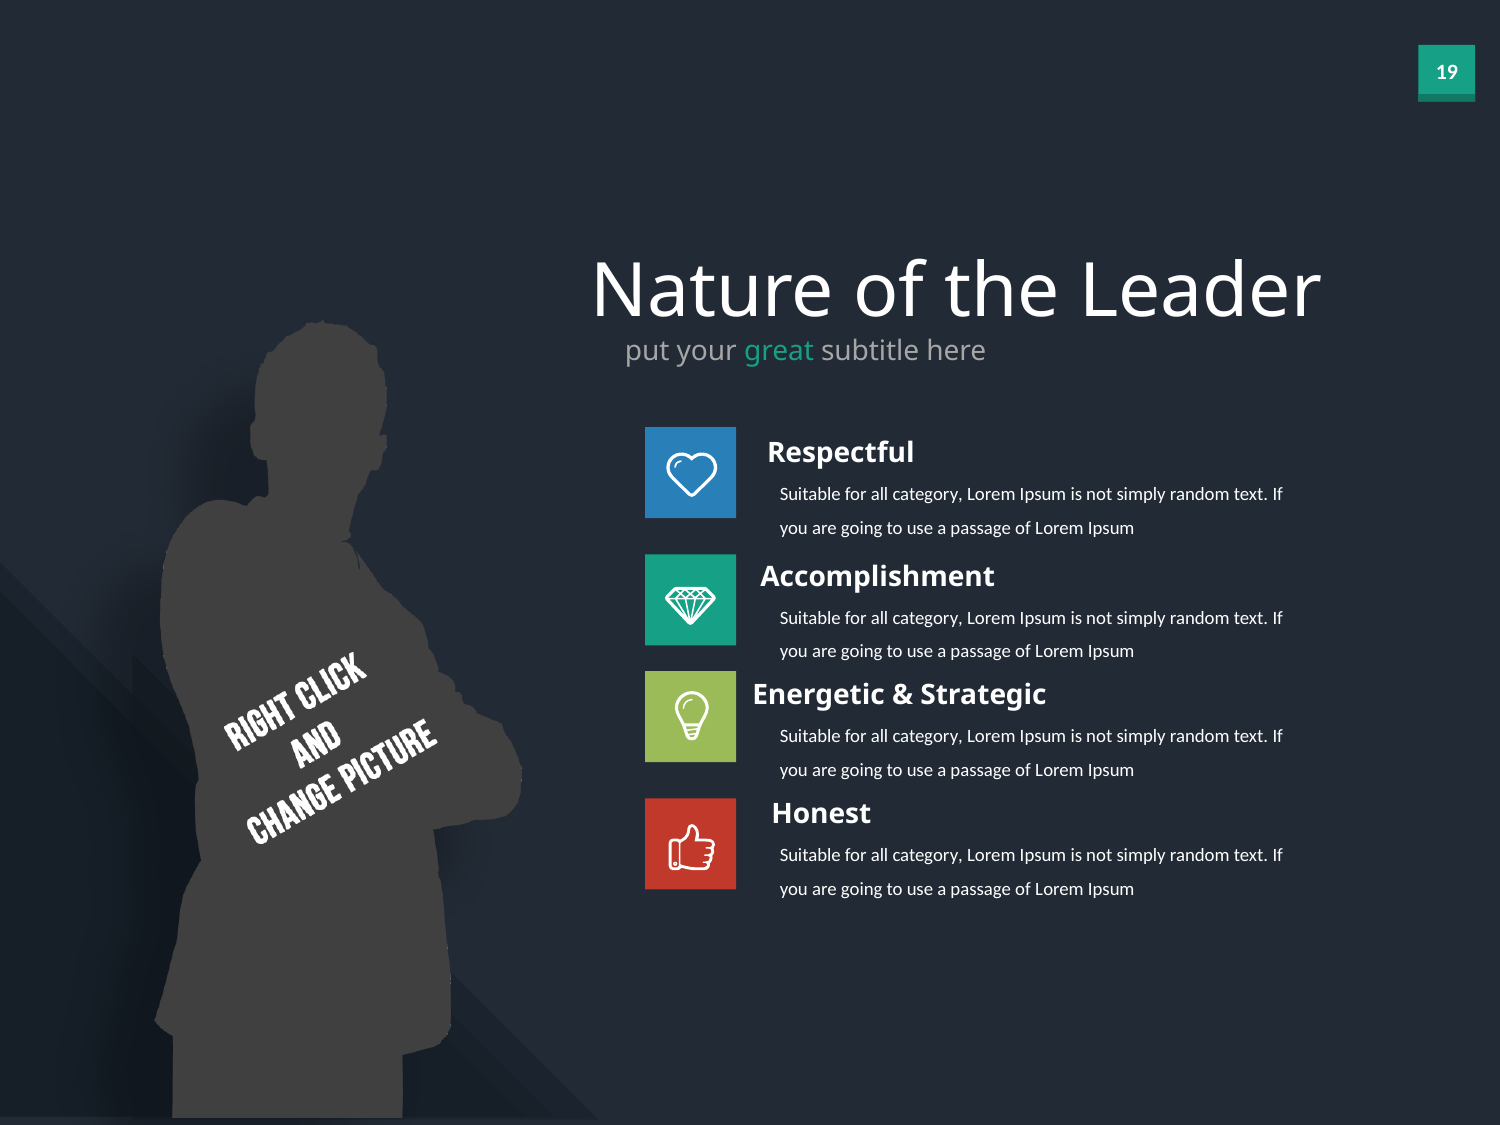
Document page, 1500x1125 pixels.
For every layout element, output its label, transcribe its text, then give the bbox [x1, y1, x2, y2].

text_box [644, 426, 737, 519]
text_box put your great subtitle here [610, 339, 1002, 374]
text_box Nature of the Leader [575, 234, 1338, 339]
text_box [668, 824, 715, 871]
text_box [764, 550, 1314, 669]
text_box [644, 670, 737, 763]
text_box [0, 559, 599, 1120]
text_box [764, 787, 1314, 942]
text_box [664, 451, 719, 498]
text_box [674, 691, 709, 741]
text_box [664, 586, 716, 625]
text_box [764, 427, 1314, 550]
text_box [764, 669, 1314, 787]
text_box [644, 553, 737, 646]
picture [105, 319, 538, 1118]
text_box [644, 797, 737, 890]
